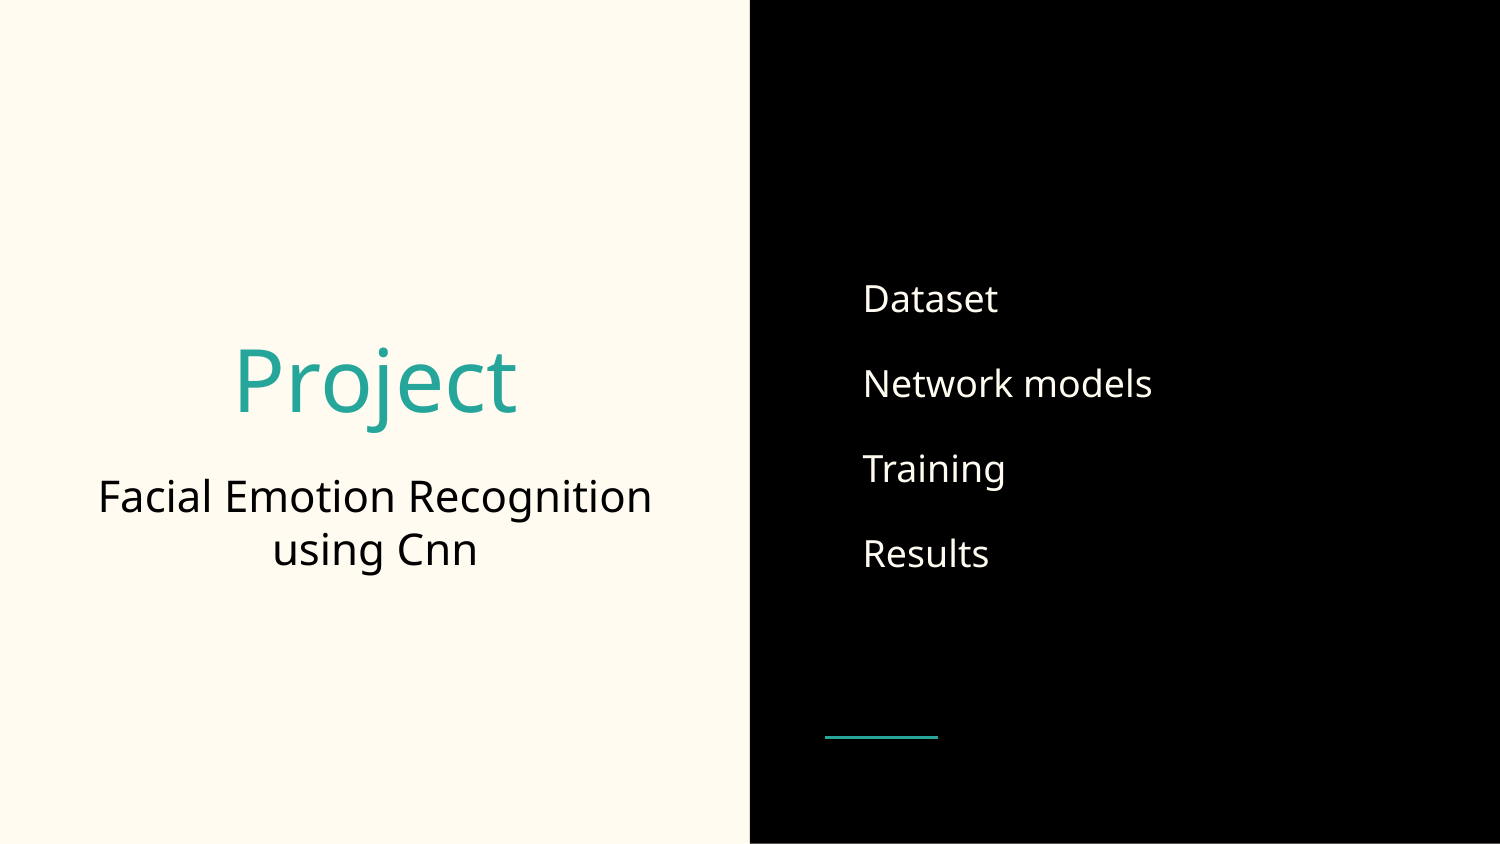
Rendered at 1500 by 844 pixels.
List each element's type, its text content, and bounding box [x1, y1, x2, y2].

list Dataset Network models Training Results [810, 118, 1440, 725]
subtitle Facial Emotion Recognition using Cnn [43, 454, 708, 675]
title Experiment Project [43, 226, 708, 446]
